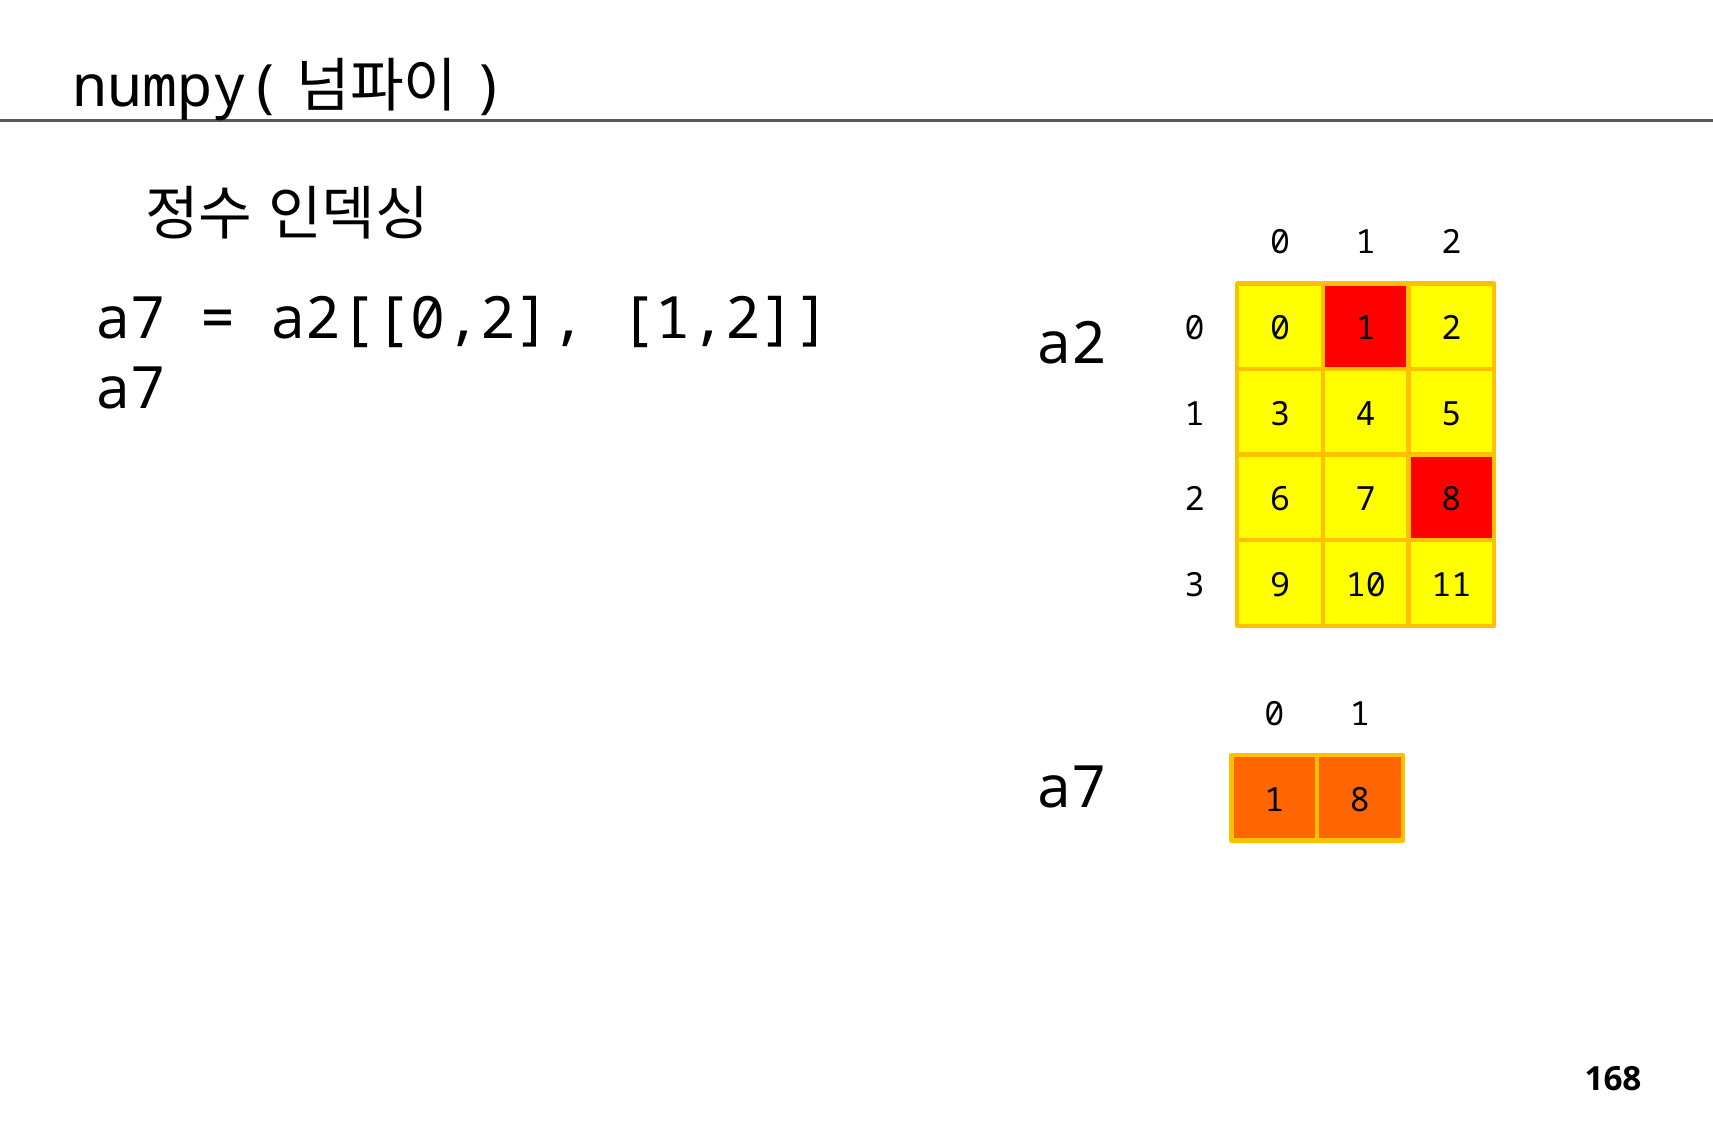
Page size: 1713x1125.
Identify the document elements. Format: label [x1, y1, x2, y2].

text_box [81, 272, 846, 428]
text_box [130, 168, 444, 254]
text_box [1150, 196, 1496, 628]
text_box [1229, 667, 1405, 843]
text_box [57, 40, 521, 126]
text_box [1021, 741, 1122, 827]
text_box [1021, 297, 1122, 383]
